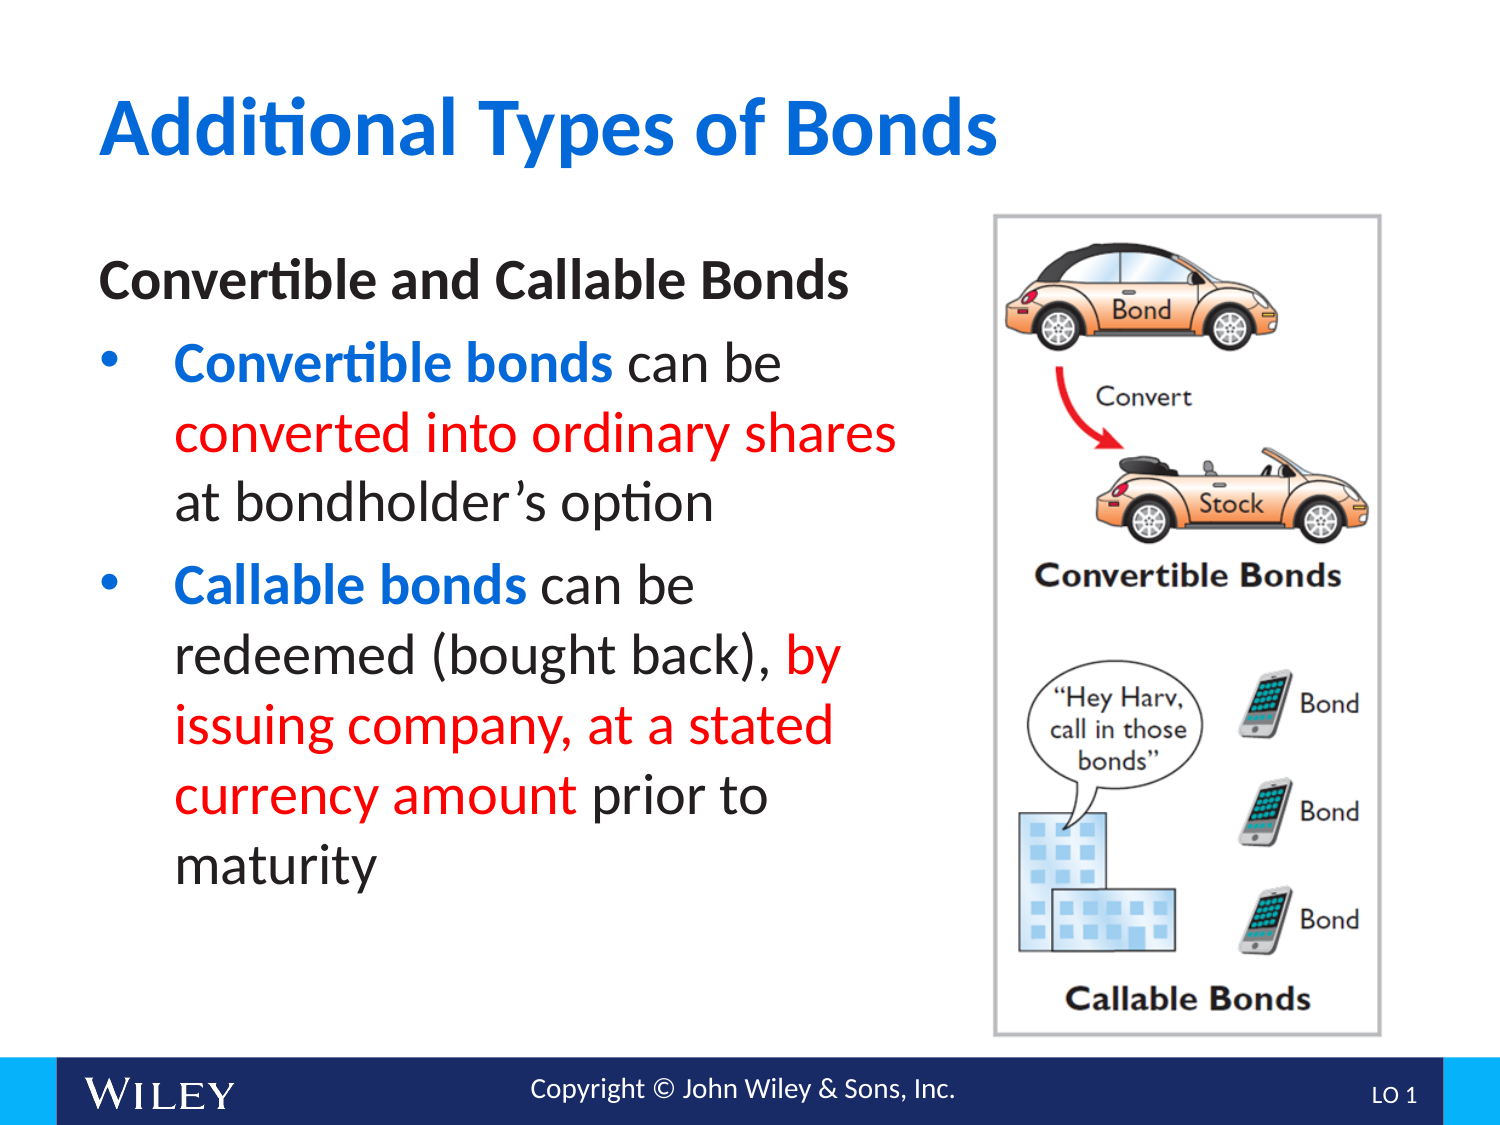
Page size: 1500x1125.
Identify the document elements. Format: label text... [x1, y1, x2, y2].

picture [987, 210, 1387, 1040]
list L O 1 [1309, 1065, 1433, 1125]
title Additional Types of Bonds [84, 75, 1416, 215]
list Convertible and Callable Bonds Convertible bonds can be converted into ordinary shares at bondholder’s option Callable bonds can be redeemed (bought back), by issuing company, at a stated currency amount prior to maturity [84, 233, 915, 1007]
